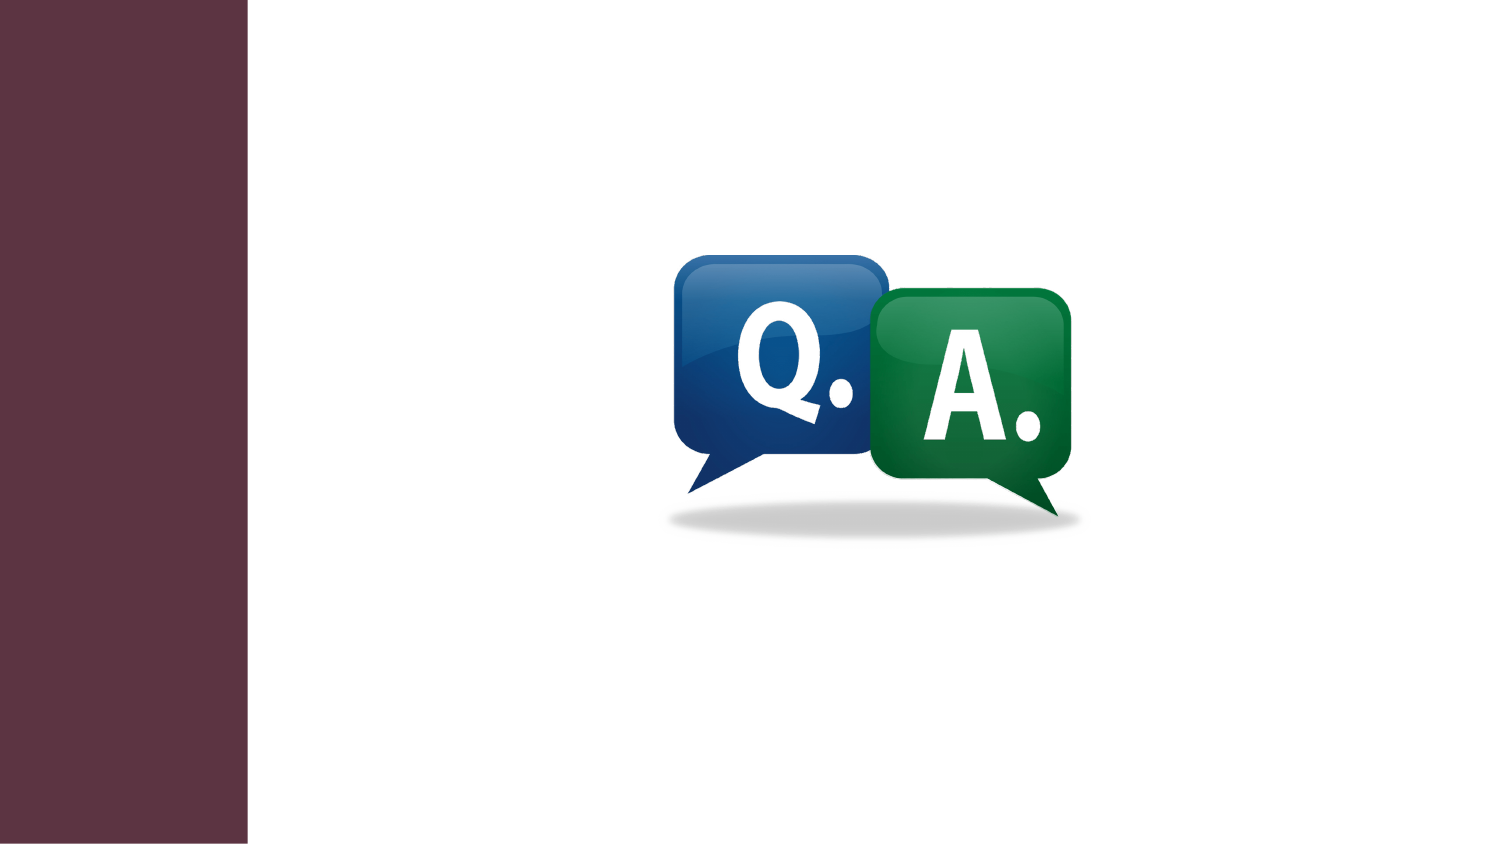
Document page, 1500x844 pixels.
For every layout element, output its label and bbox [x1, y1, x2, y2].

text_box [250, 0, 1500, 844]
picture [649, 255, 1100, 557]
text_box [0, 0, 250, 844]
